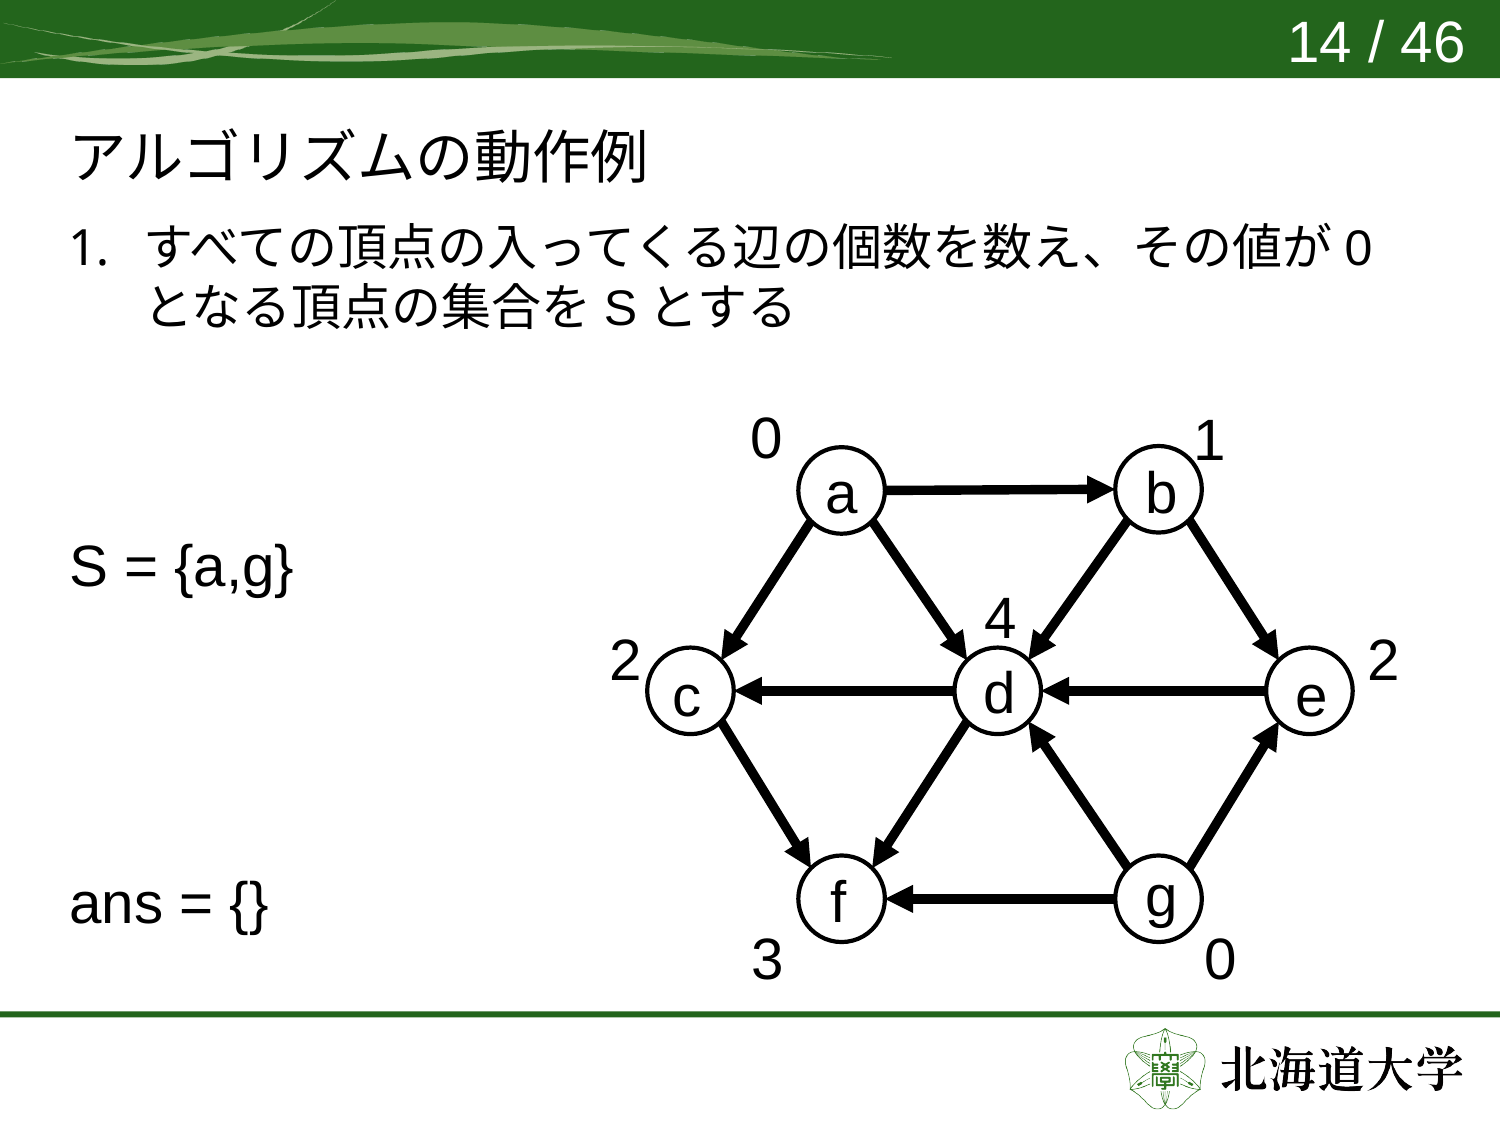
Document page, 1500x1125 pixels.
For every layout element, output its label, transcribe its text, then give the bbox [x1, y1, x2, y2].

picture [0, 0, 892, 65]
list すべての頂点の入ってくる辺の個数を数え、その値が0となる頂点の集合をSとする [53, 208, 1447, 1000]
text_box S = {a,g} [54, 521, 310, 606]
title アルゴリズムの動作例 [53, 113, 1447, 198]
picture [1116, 1018, 1471, 1122]
text_box ans = {} [54, 858, 284, 943]
slide_number 14 / 46 [1272, 0, 1500, 76]
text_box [593, 392, 1417, 1000]
